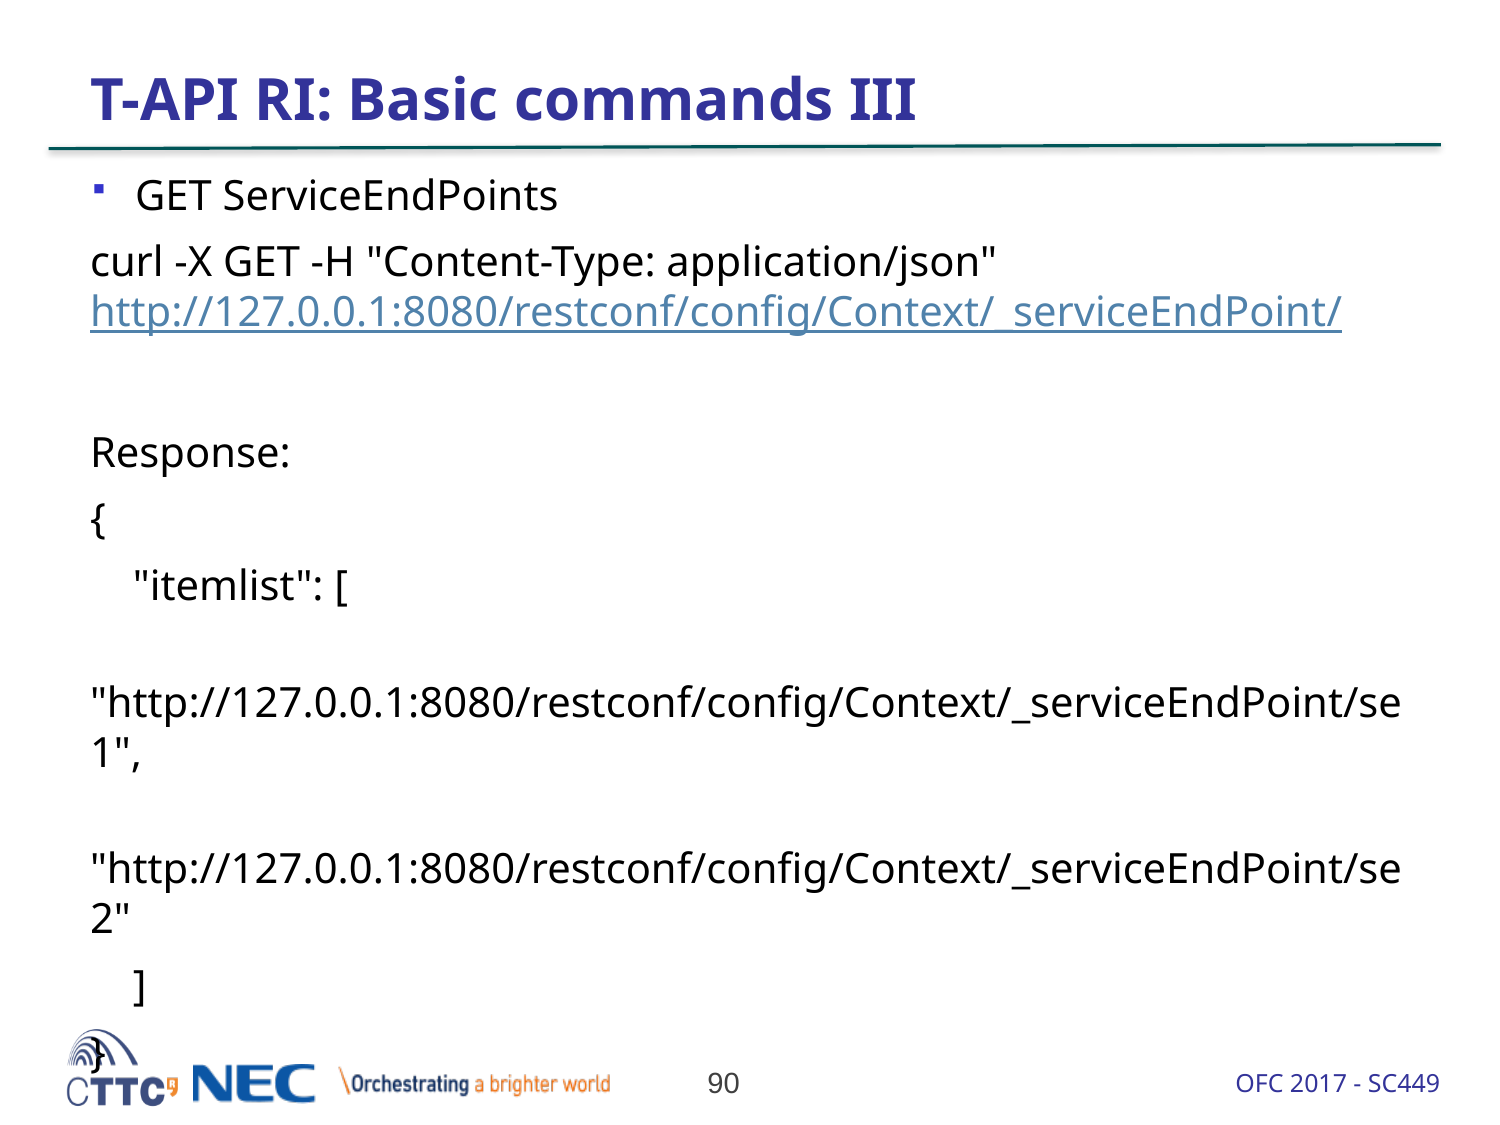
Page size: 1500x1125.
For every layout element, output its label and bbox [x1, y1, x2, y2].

list [74, 160, 1426, 1024]
title [74, 57, 1426, 141]
footer [1220, 1060, 1491, 1102]
picture [64, 1027, 180, 1110]
picture [193, 1064, 611, 1104]
slide_number [651, 1057, 797, 1118]
